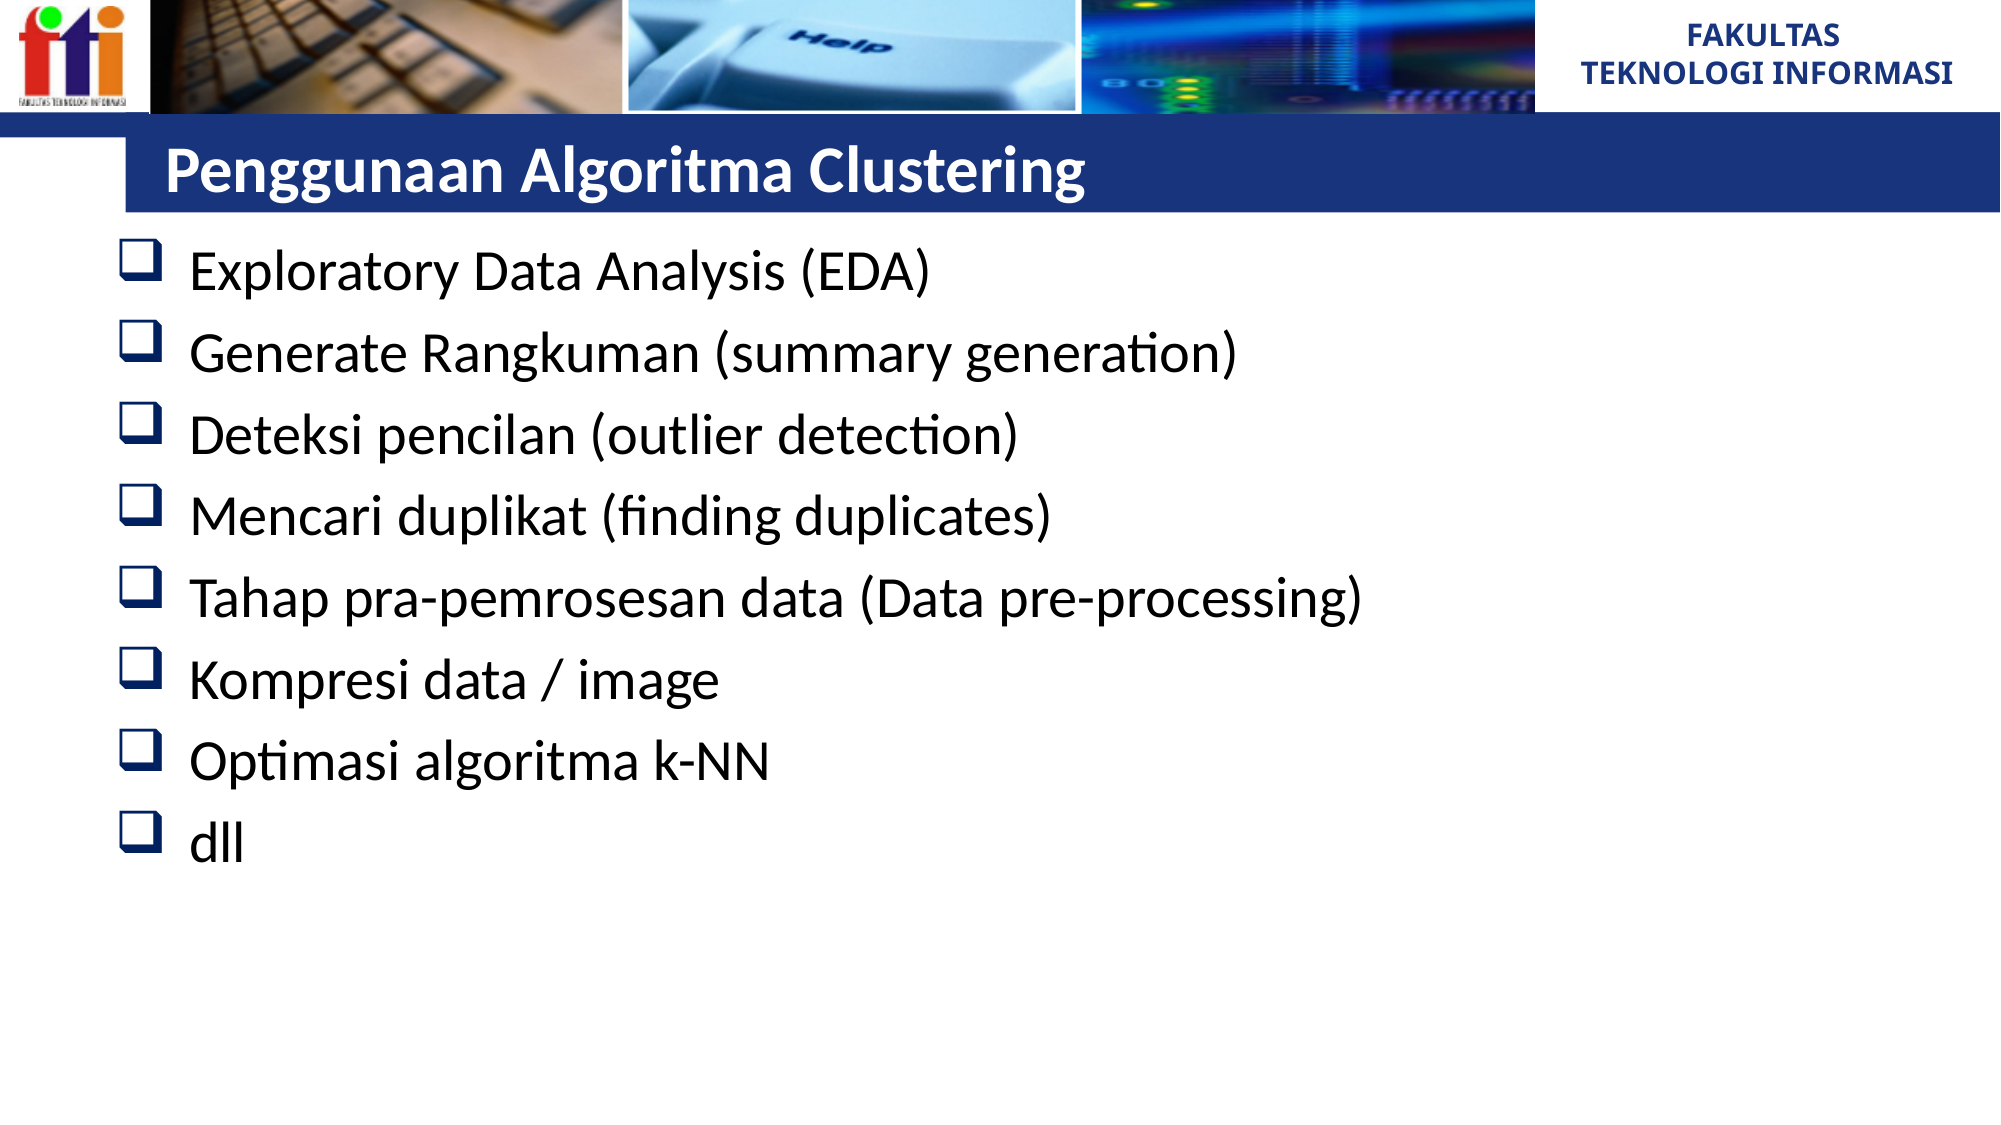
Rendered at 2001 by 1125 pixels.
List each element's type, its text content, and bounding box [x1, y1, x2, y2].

picture [149, 0, 1535, 114]
picture [19, 6, 126, 106]
list Exploratory Data Analysis (EDA) Generate Rangkuman (summary generation) Deteksi pencilan (outlier detection) Mencari duplikat (finding duplicates) Tahap pra-pemrosesan data (Data pre-processing) Kompresi data / image Optimasi algoritma k-NN dll [99, 224, 1901, 1038]
title Penggunaan Algoritma Clustering [149, 119, 1934, 213]
